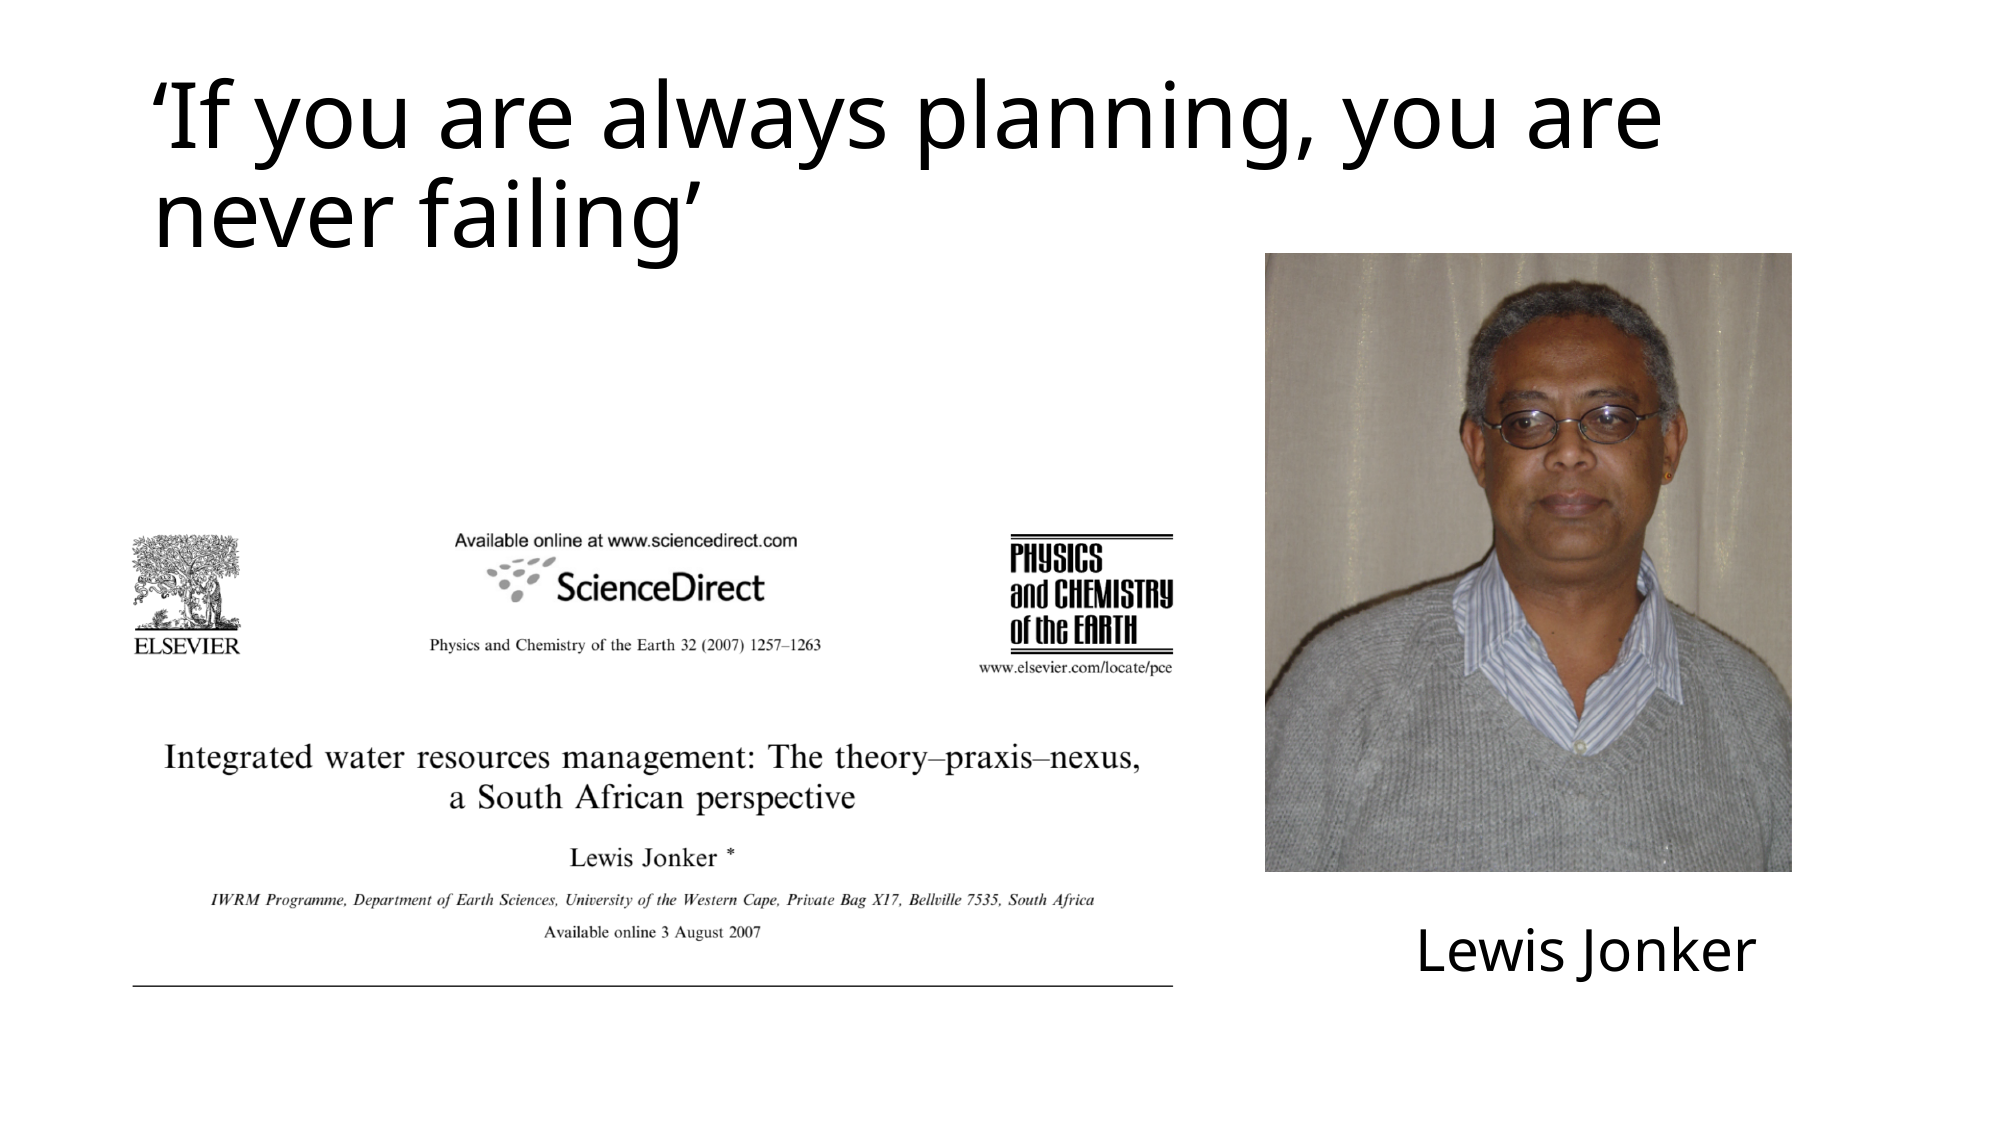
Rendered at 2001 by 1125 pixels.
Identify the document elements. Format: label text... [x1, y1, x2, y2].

picture [93, 479, 1217, 1005]
title ‘If you are always planning, you are never failing’ [137, 59, 1863, 278]
picture [1265, 252, 1794, 873]
text_box Lewis Jonker [1401, 905, 1772, 991]
